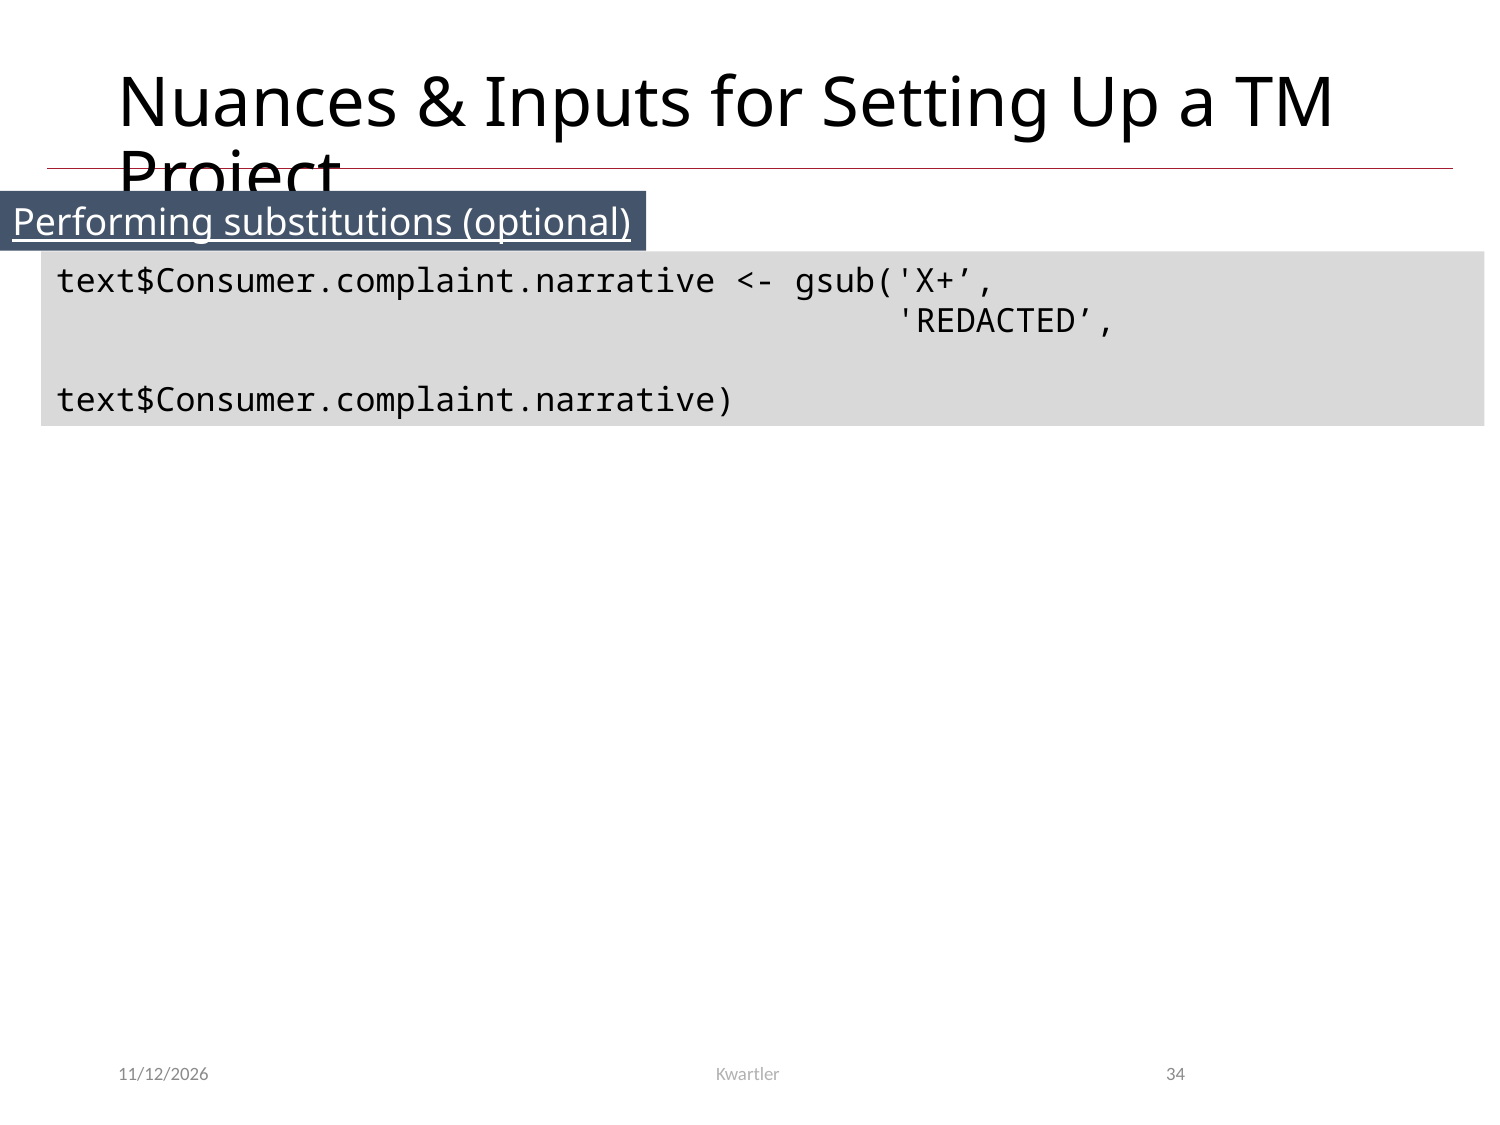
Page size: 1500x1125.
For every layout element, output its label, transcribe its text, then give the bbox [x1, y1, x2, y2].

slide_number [103, 1042, 441, 1103]
text_box Performing substitutions (optional) [0, 190, 647, 251]
title Nuances & Inputs for Setting Up a TM Project [103, 59, 1397, 157]
footer Kwartler [496, 1042, 1004, 1103]
slide_number 34 [1059, 1042, 1200, 1103]
text_box text$Consumer.complaint.narrative <- gsub('X+’, 'REDACTED’, text$Consumer.complaint.narrative) [41, 251, 1485, 426]
